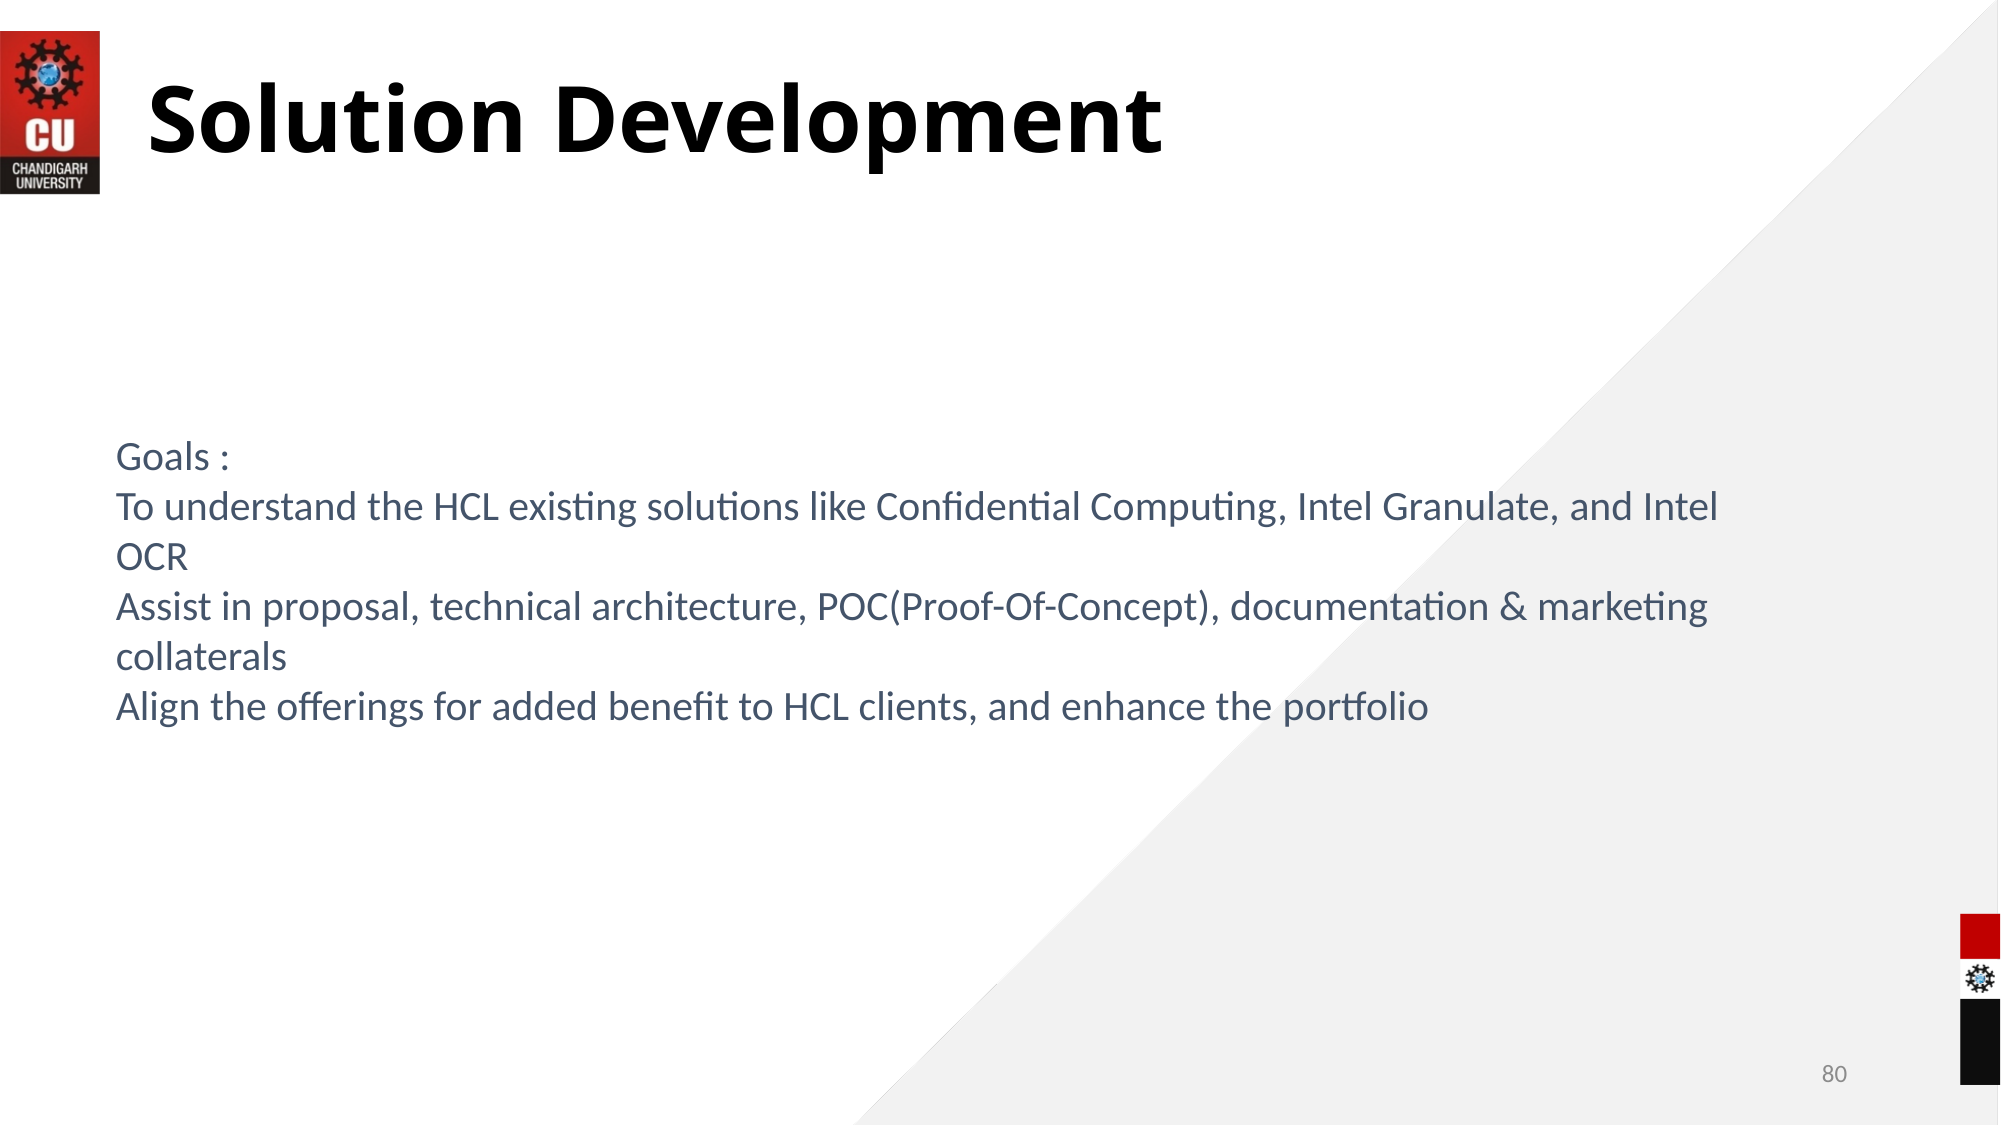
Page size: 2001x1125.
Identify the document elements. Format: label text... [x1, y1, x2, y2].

title Solution Development [132, 59, 1774, 172]
list Goals : To understand the HCL existing solutions like Confidential Computing, Intel Granulate, and Intel OCR Assist in proposal, technical architecture, POC(Proof-Of-Concept), documentation & marketing collaterals Align the offerings for added benefit to HCL clients, and enhance the portfolio [115, 241, 1791, 917]
slide_number 80 [1412, 1042, 1863, 1103]
picture [0, 0, 2001, 1125]
